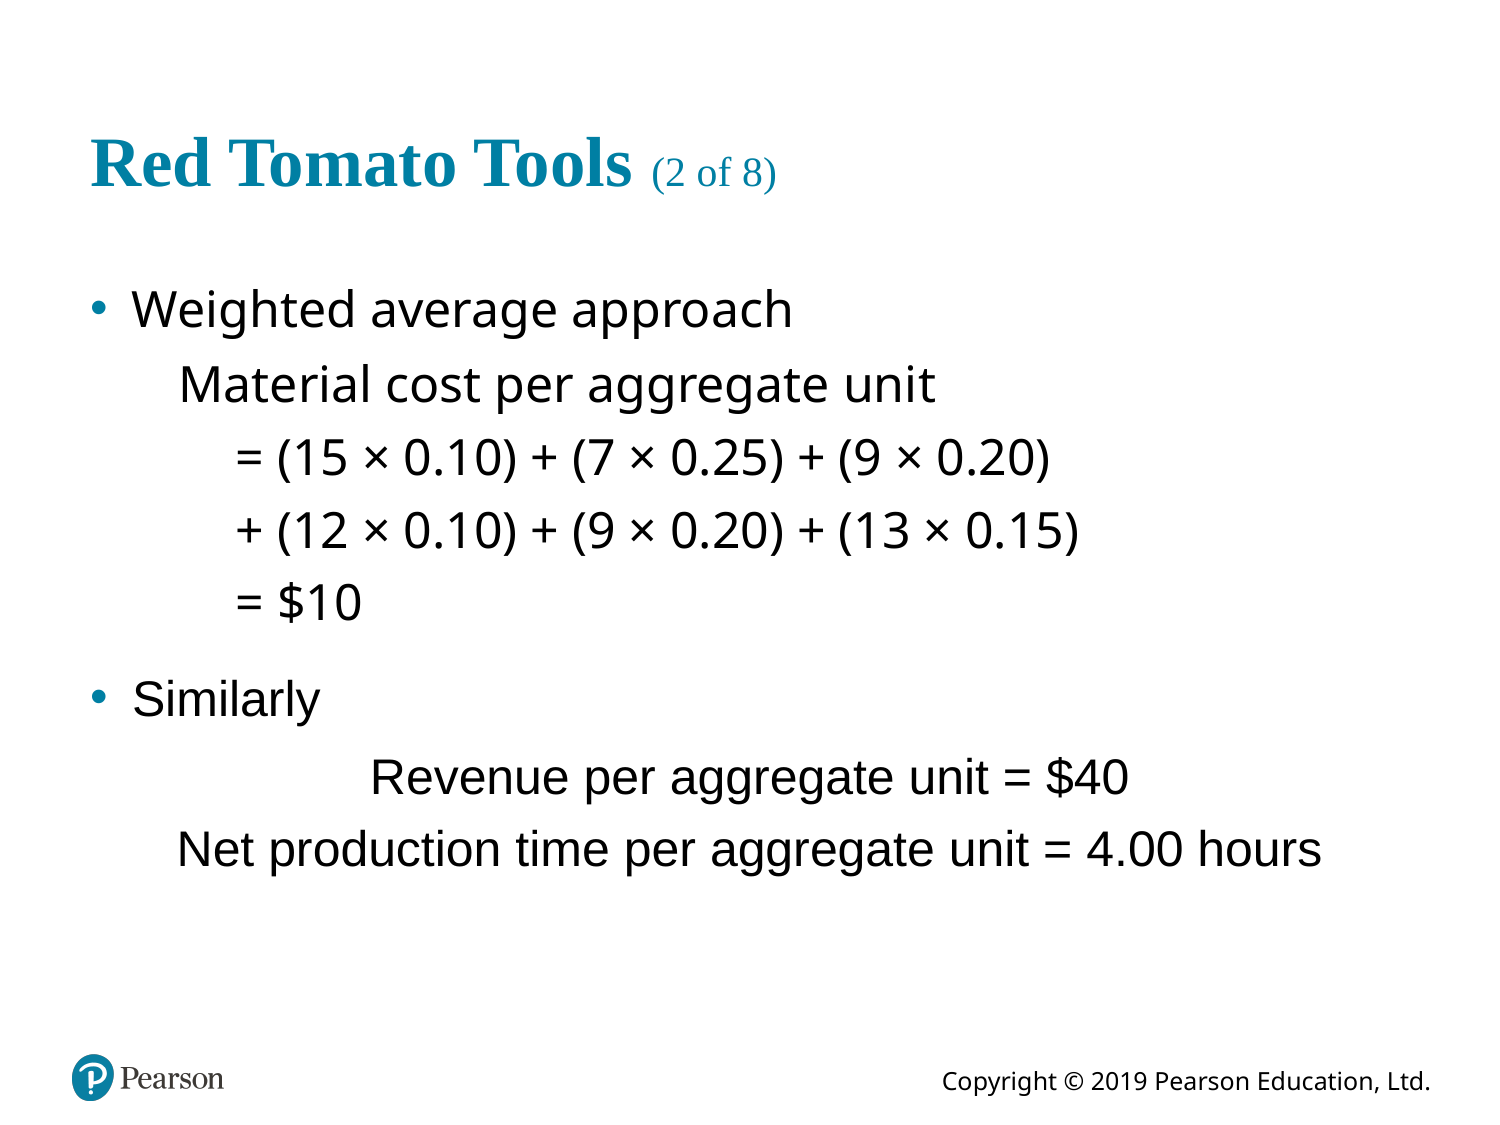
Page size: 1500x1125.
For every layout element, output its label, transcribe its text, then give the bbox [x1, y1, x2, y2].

list Similarly [75, 651, 1426, 731]
picture [72, 1087, 83, 1101]
picture [80, 1063, 106, 1088]
title Red Tomato Tools (2 of 8) [75, 35, 1425, 216]
picture [72, 1054, 88, 1070]
list Revenue per aggregate unit = $40 Net production time per aggregate unit = 4.00 hours [75, 729, 1425, 899]
list Material cost per aggregate unit = (15 × 0.10) + (7 × 0.25) + (9 × 0.20) + (12 × 0.10) + (9 × 0.20) + (13 × 0.15) = $10 [75, 337, 1425, 636]
list Weighted average approach [75, 262, 1425, 337]
picture [98, 1054, 224, 1101]
